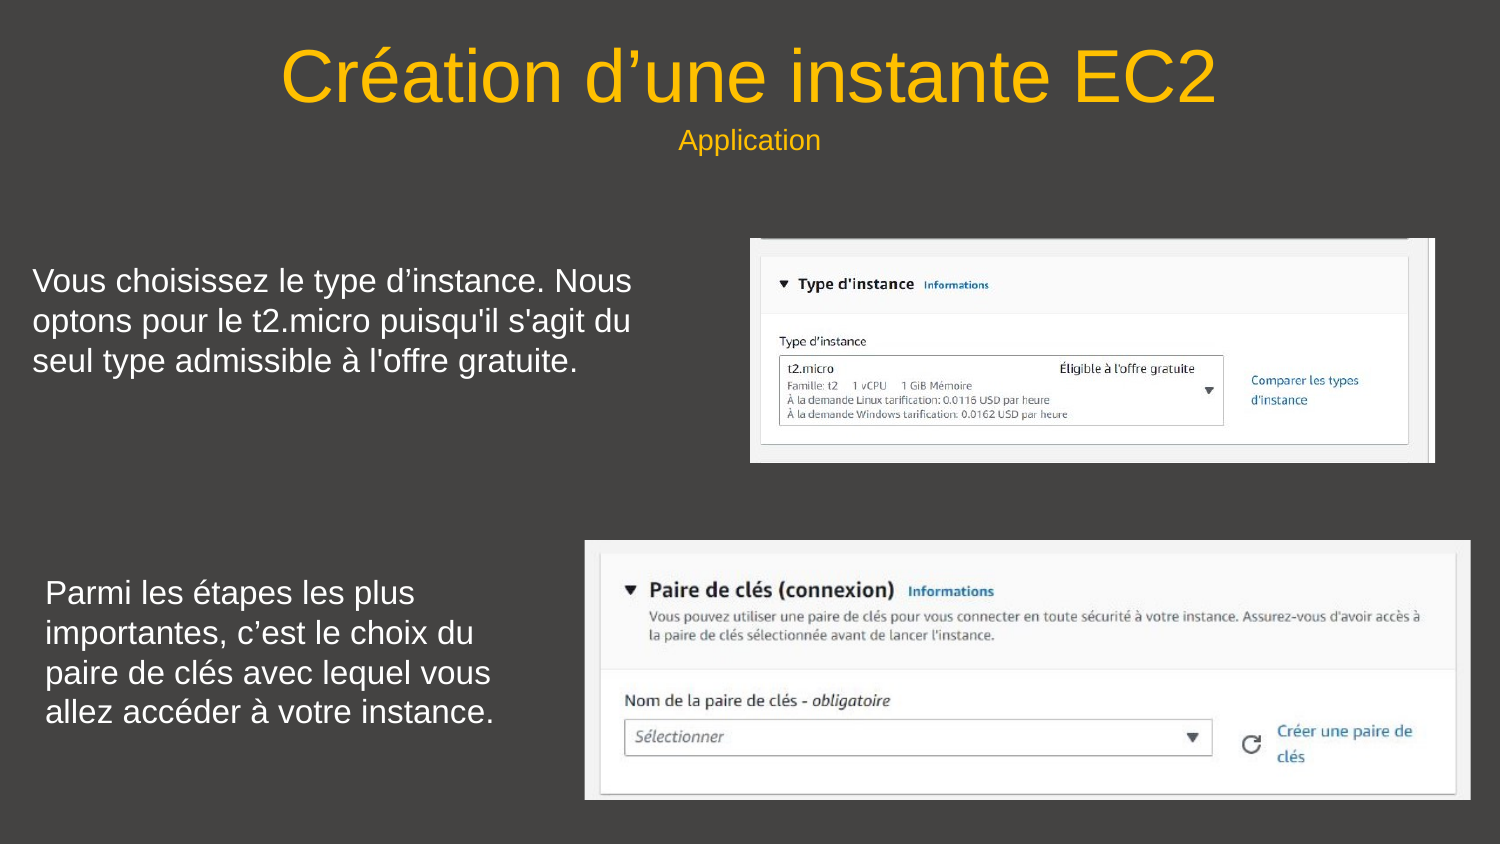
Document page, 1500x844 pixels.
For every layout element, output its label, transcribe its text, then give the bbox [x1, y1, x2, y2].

text_box Vous choisissez le type d’instance. Nous optons pour le t2.micro puisqu'il s'agit du seul type admissible à l'offre gratuite. [17, 251, 691, 386]
list Création d’une instante EC2 [0, 25, 1500, 114]
list Application [0, 114, 1500, 162]
text_box Parmi les étapes les plus importantes, c’est le choix du paire de clés avec lequel vous allez accéder à votre instance. [30, 563, 561, 738]
picture [749, 237, 1436, 463]
picture [584, 539, 1471, 800]
